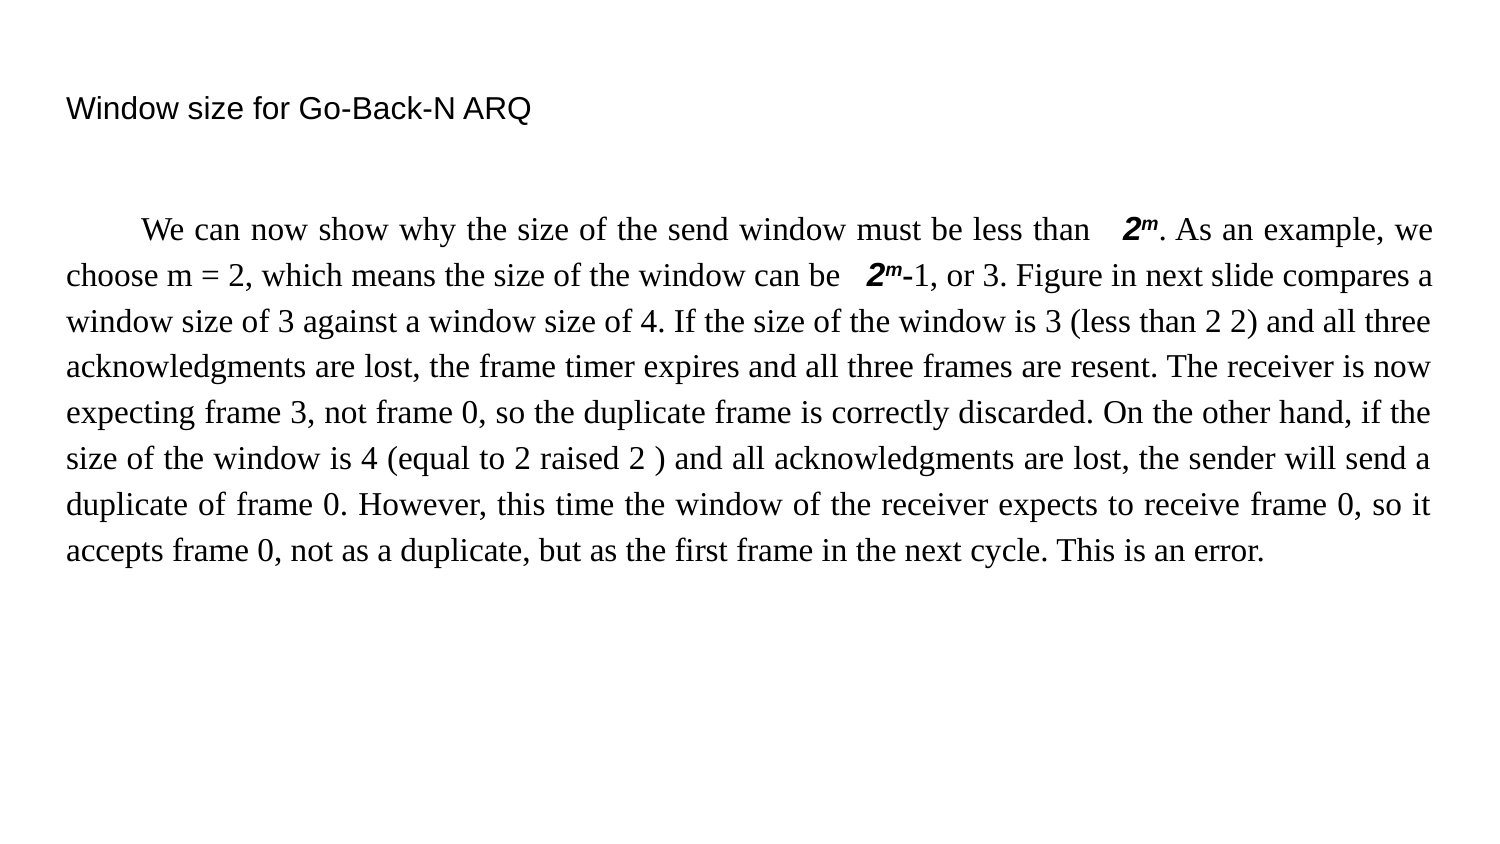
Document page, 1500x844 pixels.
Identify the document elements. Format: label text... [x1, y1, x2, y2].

title Window size for Go-Back-N ARQ [51, 72, 1449, 167]
list We can now show why the size of the send window must be less than 2m. As an example, we choose m = 2, which means the size of the window can be 2m-1, or 3. Figure in next slide compares a window size of 3 against a window size of 4. If the size of the window is 3 (less than 2 2) and all three acknowledgments are lost, the frame timer expires and all three frames are resent. The receiver is now expecting frame 3, not frame 0, so the duplicate frame is correctly discarded. On the other hand, if the size of the window is 4 (equal to 2 raised 2 ) and all acknowledgments are lost, the sender will send a duplicate of frame 0. However, this time the window of the receiver expects to receive frame 0, so it accepts frame 0, not as a duplicate, but as the first frame in the next cycle. This is an error. [51, 186, 1449, 747]
